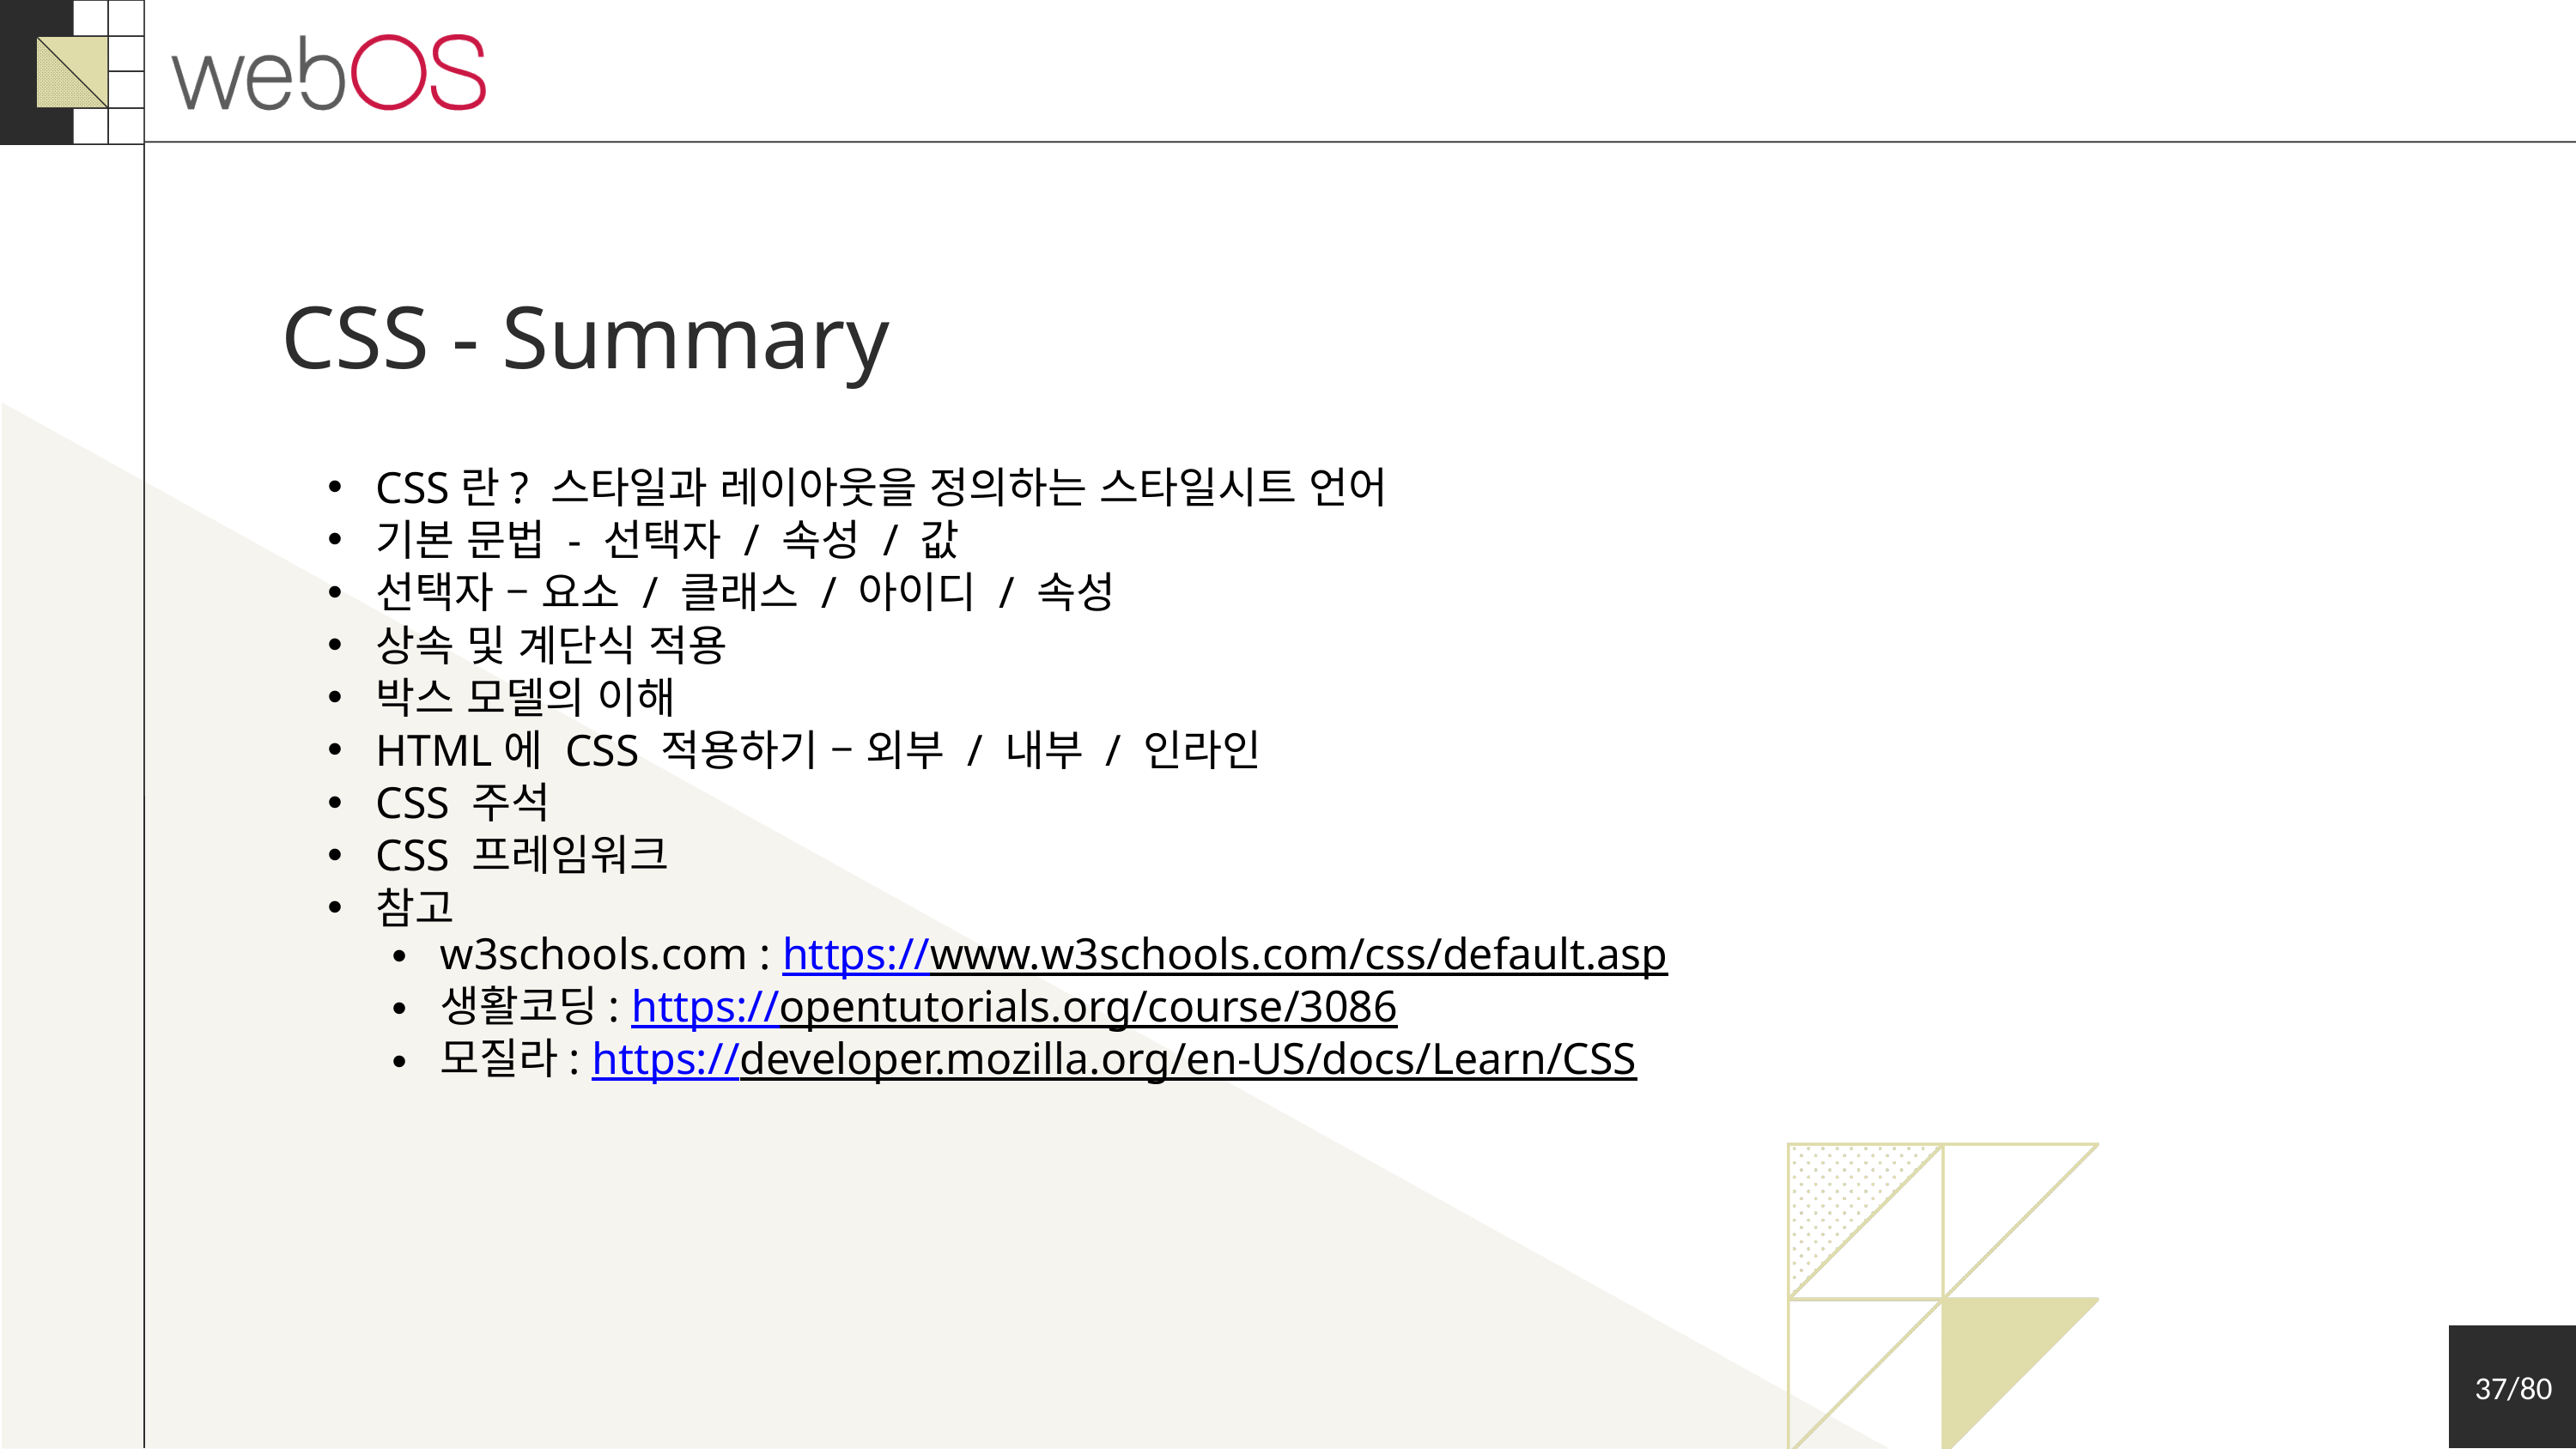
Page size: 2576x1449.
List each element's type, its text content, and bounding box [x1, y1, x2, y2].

text_box CSS란? 스타일과 레이아웃을 정의하는 스타일시트 언어 기본 문법 - 선택자 / 속성 / 값 선택자 – 요소 / 클래스 / 아이디 / 속성 상속 및 계단식 적용 박스 모델의 이해 HTML에 CSS 적용하기 – 외부 / 내부 / 인라인 CSS 주석 CSS 프레임워크 참고 w3schools.com : https://www.w3schools.com/css/default.asp 생활코딩: https://opentutorials.org/course/3086 모질라: https://developer.mozilla.org/en-US/docs/Learn/CSS [327, 459, 1938, 1090]
text_box [0, 0, 145, 145]
text_box [1787, 1143, 2099, 1449]
slide_number 37/80 [2264, 1361, 2566, 1413]
text_box CSS - Summary [280, 265, 1889, 386]
picture [153, 10, 500, 131]
